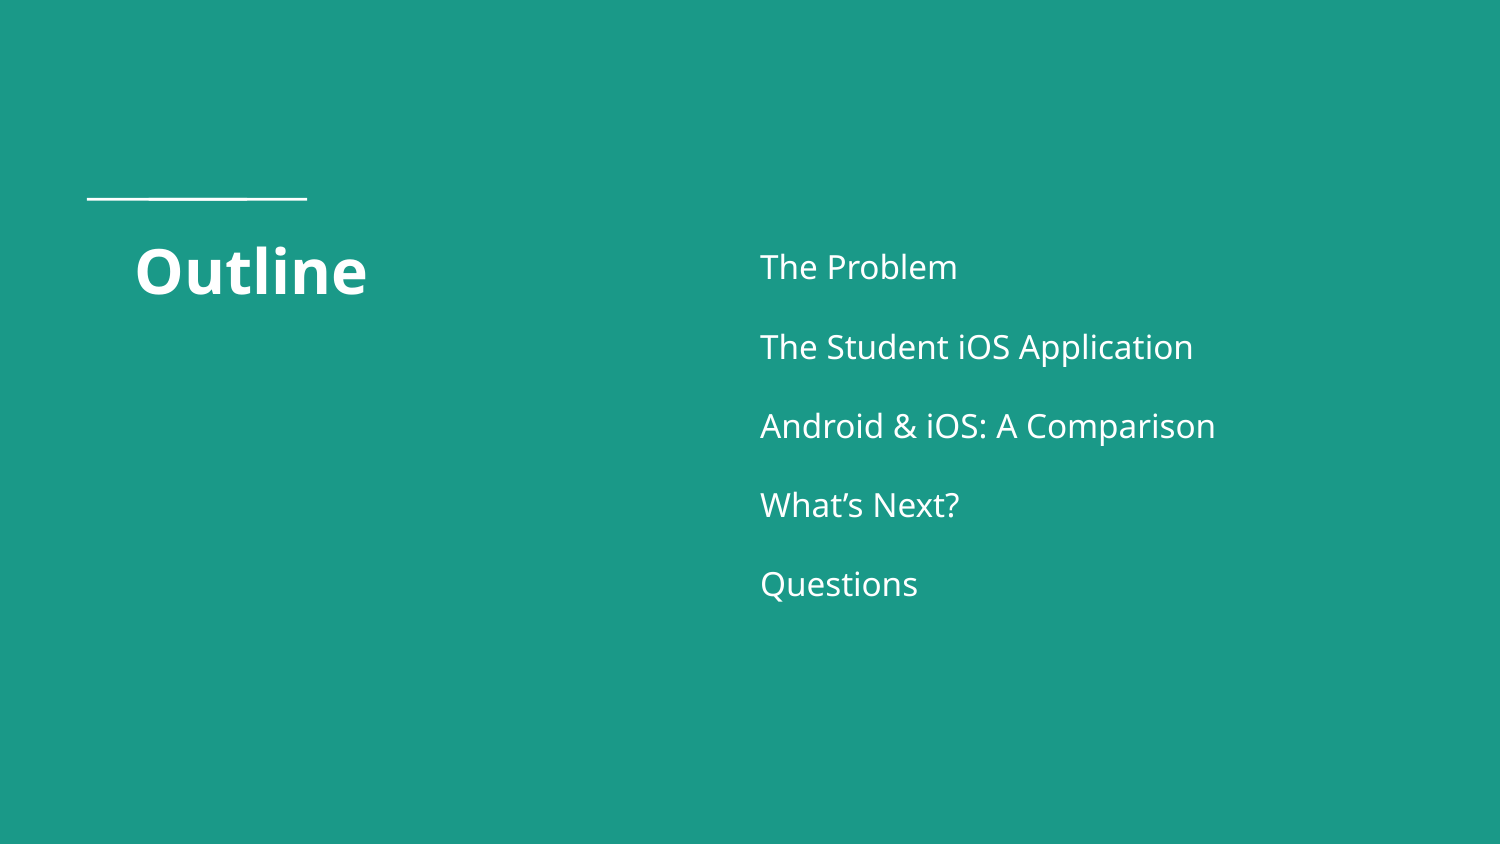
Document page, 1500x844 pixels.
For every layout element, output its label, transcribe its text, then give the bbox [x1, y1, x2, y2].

subtitle The Problem The Student iOS Application Android & iOS: A Comparison What’s Next? Questions [745, 225, 1415, 760]
title Outline [119, 216, 1381, 466]
